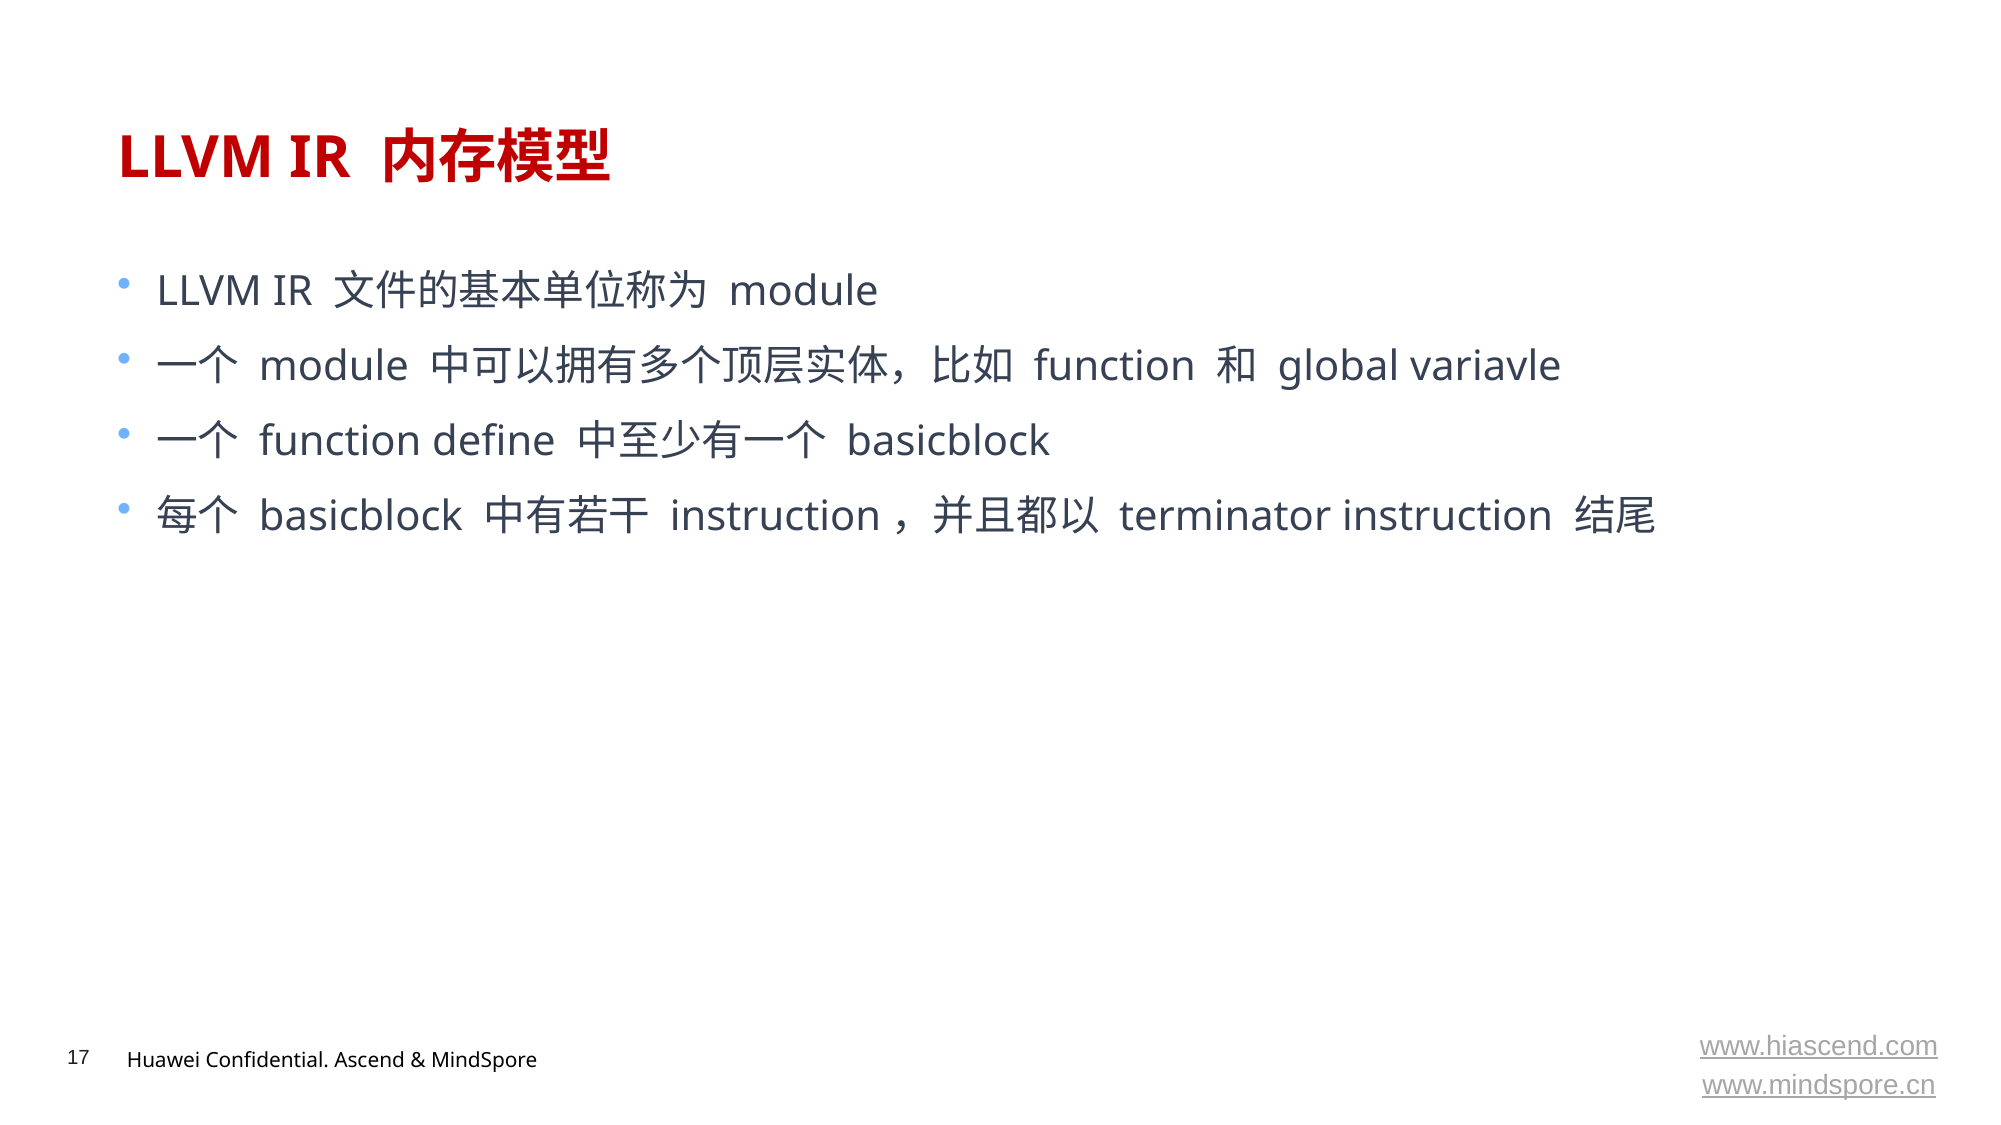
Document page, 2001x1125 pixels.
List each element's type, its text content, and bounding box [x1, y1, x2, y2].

list LLVM IR 文件的基本单位称为 module 一个 module 中可以拥有多个顶层实体，比如 function 和 global variavle 一个 function define 中至少有一个 basicblock 每个 basicblock 中有若干 instruction，并且都以 terminator instruction 结尾 [102, 231, 1901, 988]
title LLVM IR 内存模型 [102, 111, 1901, 209]
